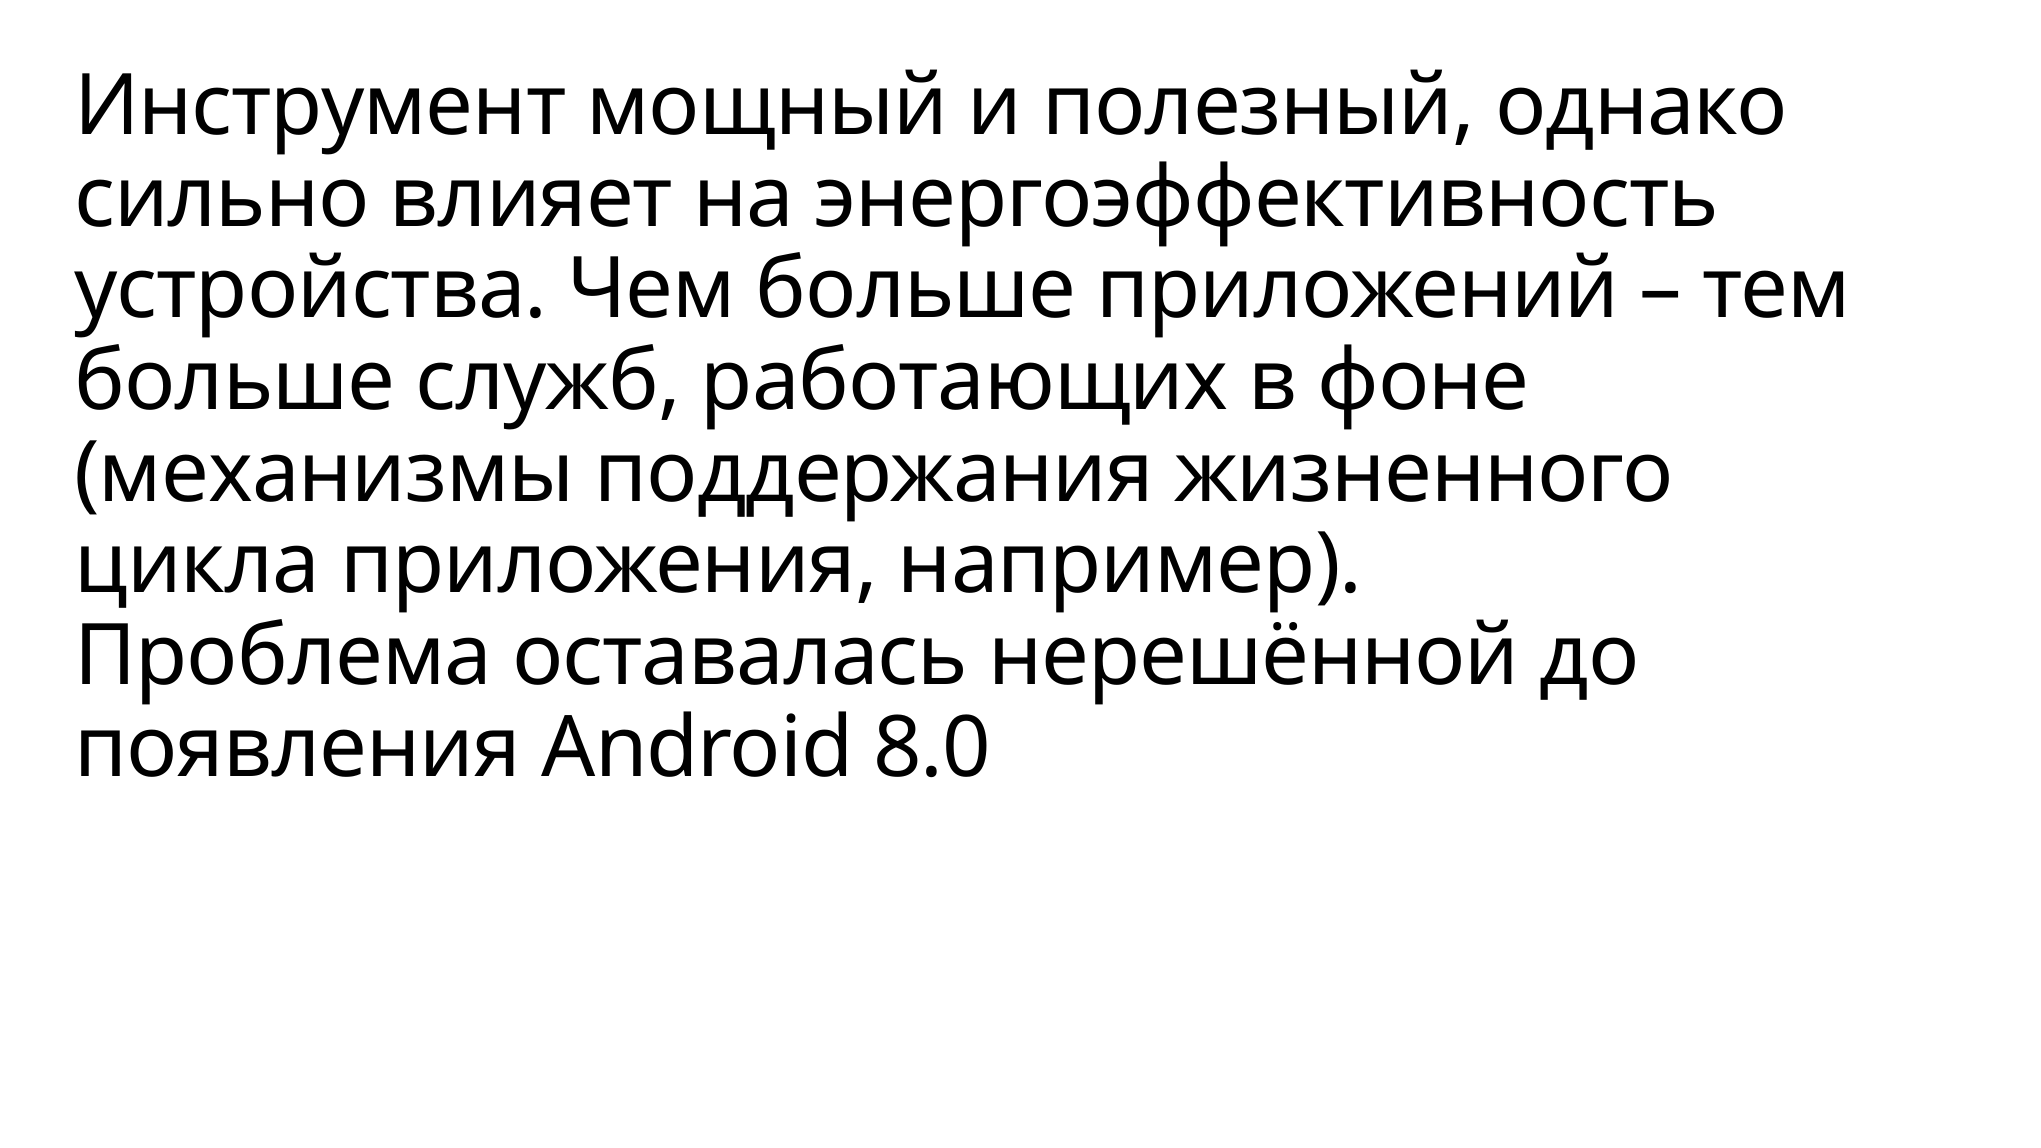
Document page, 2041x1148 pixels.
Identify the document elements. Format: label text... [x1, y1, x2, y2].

title Инструмент мощный и полезный, однако сильно влияет на энергоэффективность устройства. Чем больше приложений – тем больше служб, работающих в фоне (механизмы поддержания жизненного цикла приложения, например). Проблема оставалась нерешённой до появления Android 8.0 [74, 61, 1913, 1093]
